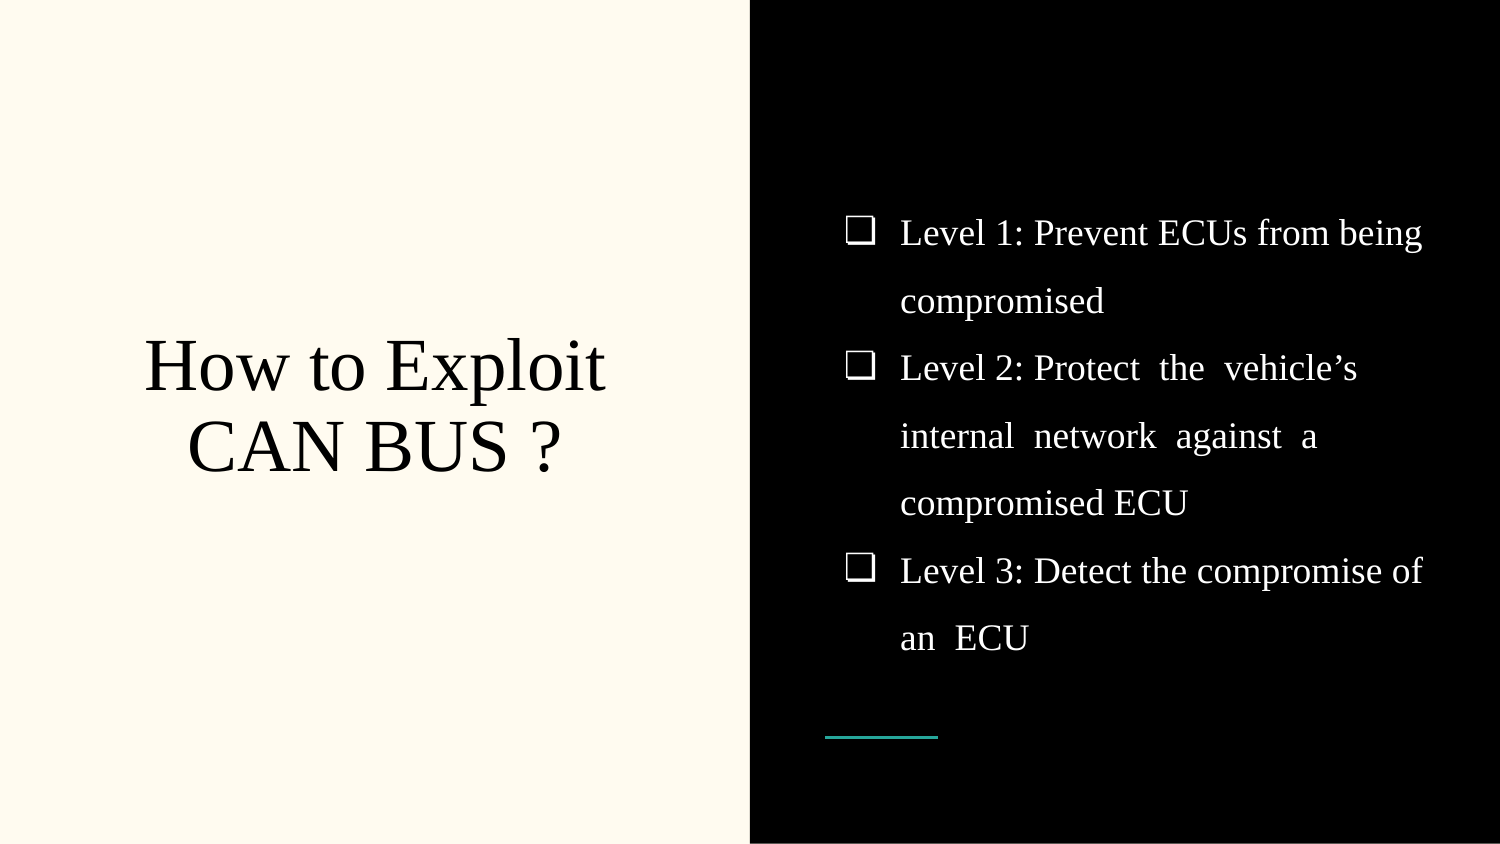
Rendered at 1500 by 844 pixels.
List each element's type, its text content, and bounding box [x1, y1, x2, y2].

list Level 1: Prevent ECUs from being compromised Level 2: Protect the vehicle’s internal network against a compromised ECU Level 3: Detect the compromise of an ECU [810, 118, 1440, 725]
title How to Exploit CAN BUS ? [43, 312, 708, 608]
